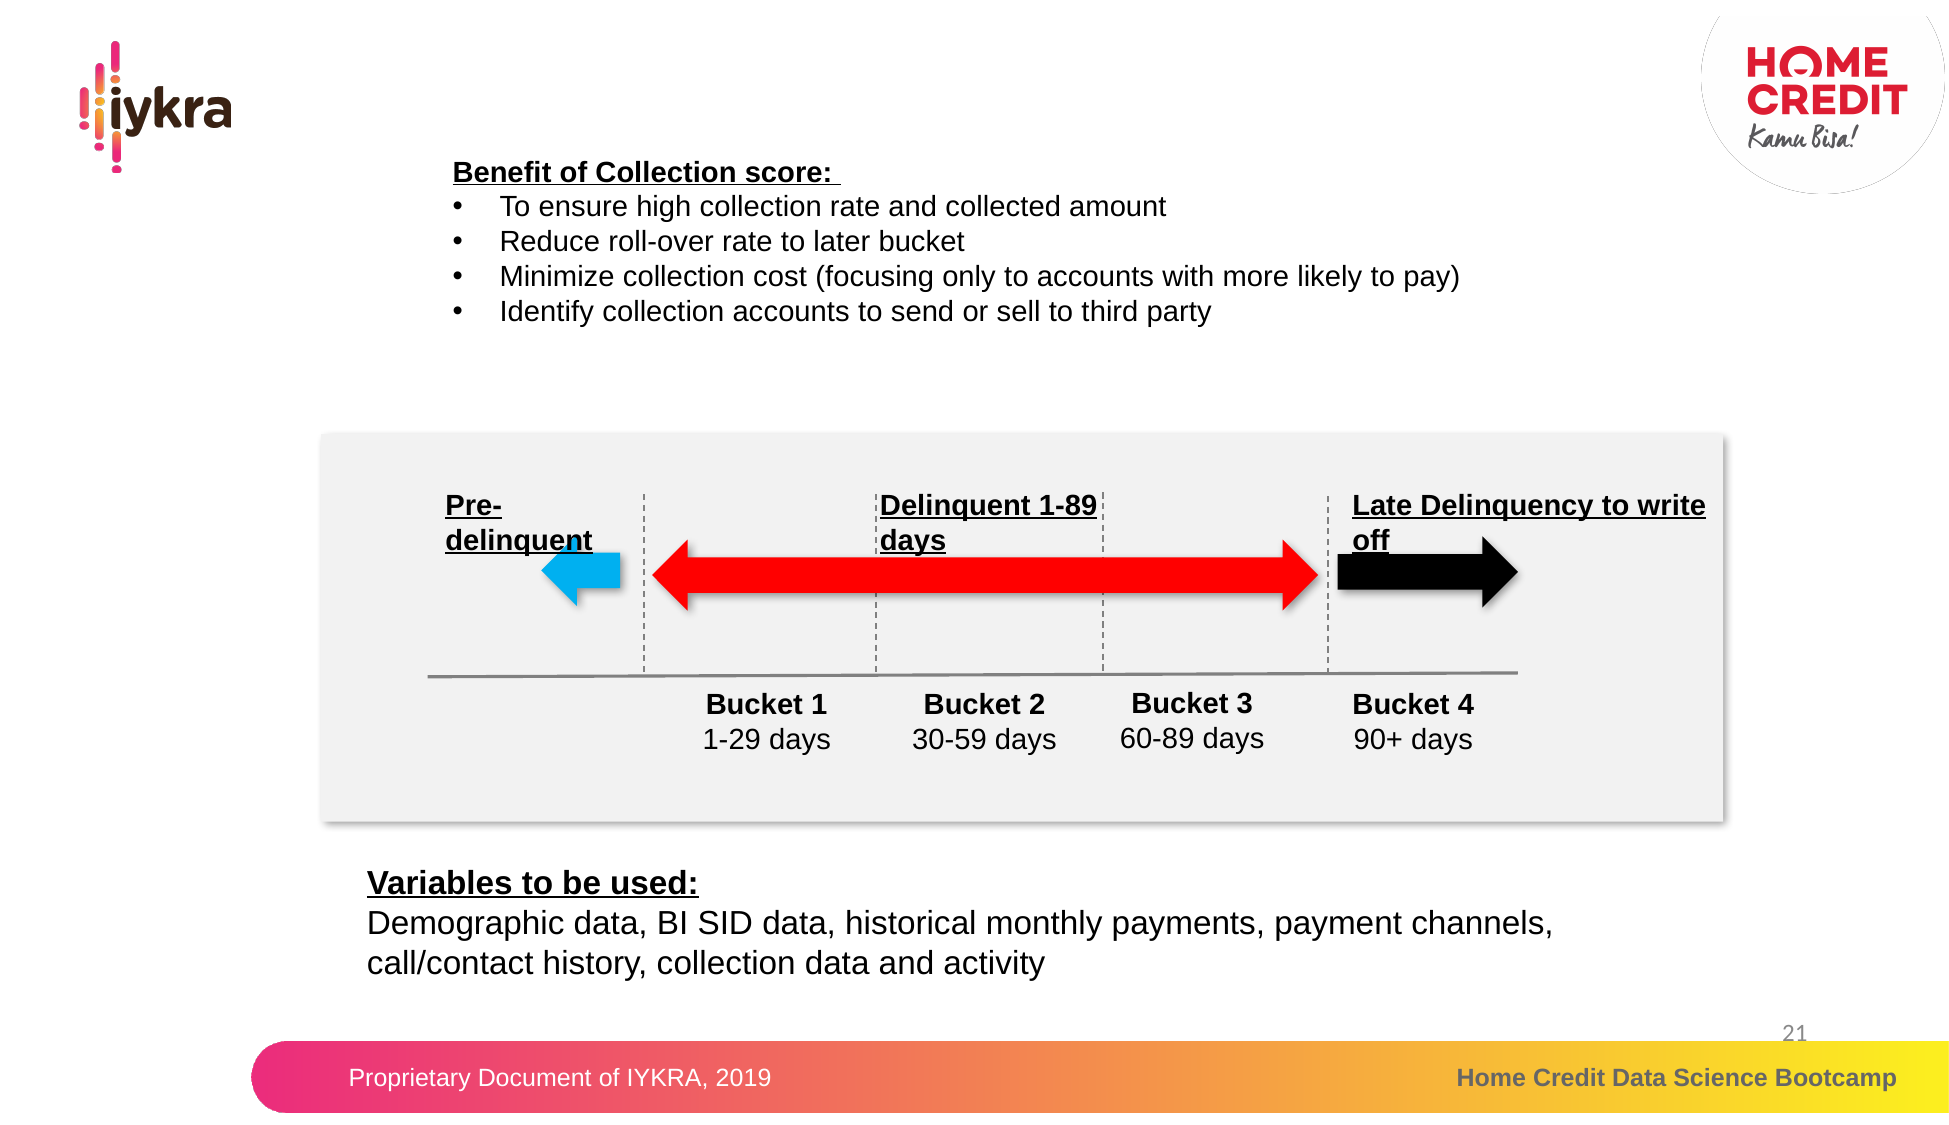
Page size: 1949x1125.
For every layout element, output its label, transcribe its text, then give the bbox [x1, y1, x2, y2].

text_box Bucket 2 30-59 days [897, 685, 1072, 763]
text_box Bucket 3 60-89 days [1105, 685, 1280, 762]
text_box Variables to be used: Demographic data, BI SID data, historical monthly payments, payment channels, call/contact history, collection data and activity [352, 853, 1613, 989]
slide_number 21 [1649, 1011, 1823, 1052]
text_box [427, 672, 1325, 678]
text_box Bucket 4 90+ days [1337, 685, 1490, 763]
text_box [539, 564, 623, 608]
text_box [1335, 552, 1521, 610]
text_box [1107, 537, 1321, 613]
text_box [319, 432, 1725, 824]
picture [251, 1041, 1949, 1113]
text_box Bucket 1 1-29 days [687, 685, 846, 763]
picture [1701, 16, 1945, 194]
text_box [881, 555, 1098, 595]
text_box Benefit of Collection score: To ensure high collection rate and collected amount Reduce roll-over rate to later bucket Minimize collection cost (focusing only to accounts with more likely to pay) Identify collection accounts to send or sell to third party [437, 145, 1477, 335]
text_box Delinquent 1-89 days [865, 479, 1162, 554]
text_box Pre-delinquent [430, 478, 652, 564]
text_box [649, 537, 871, 613]
text_box Late Delinquency to write off [1337, 478, 1724, 564]
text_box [1330, 672, 1519, 678]
picture [79, 41, 231, 173]
